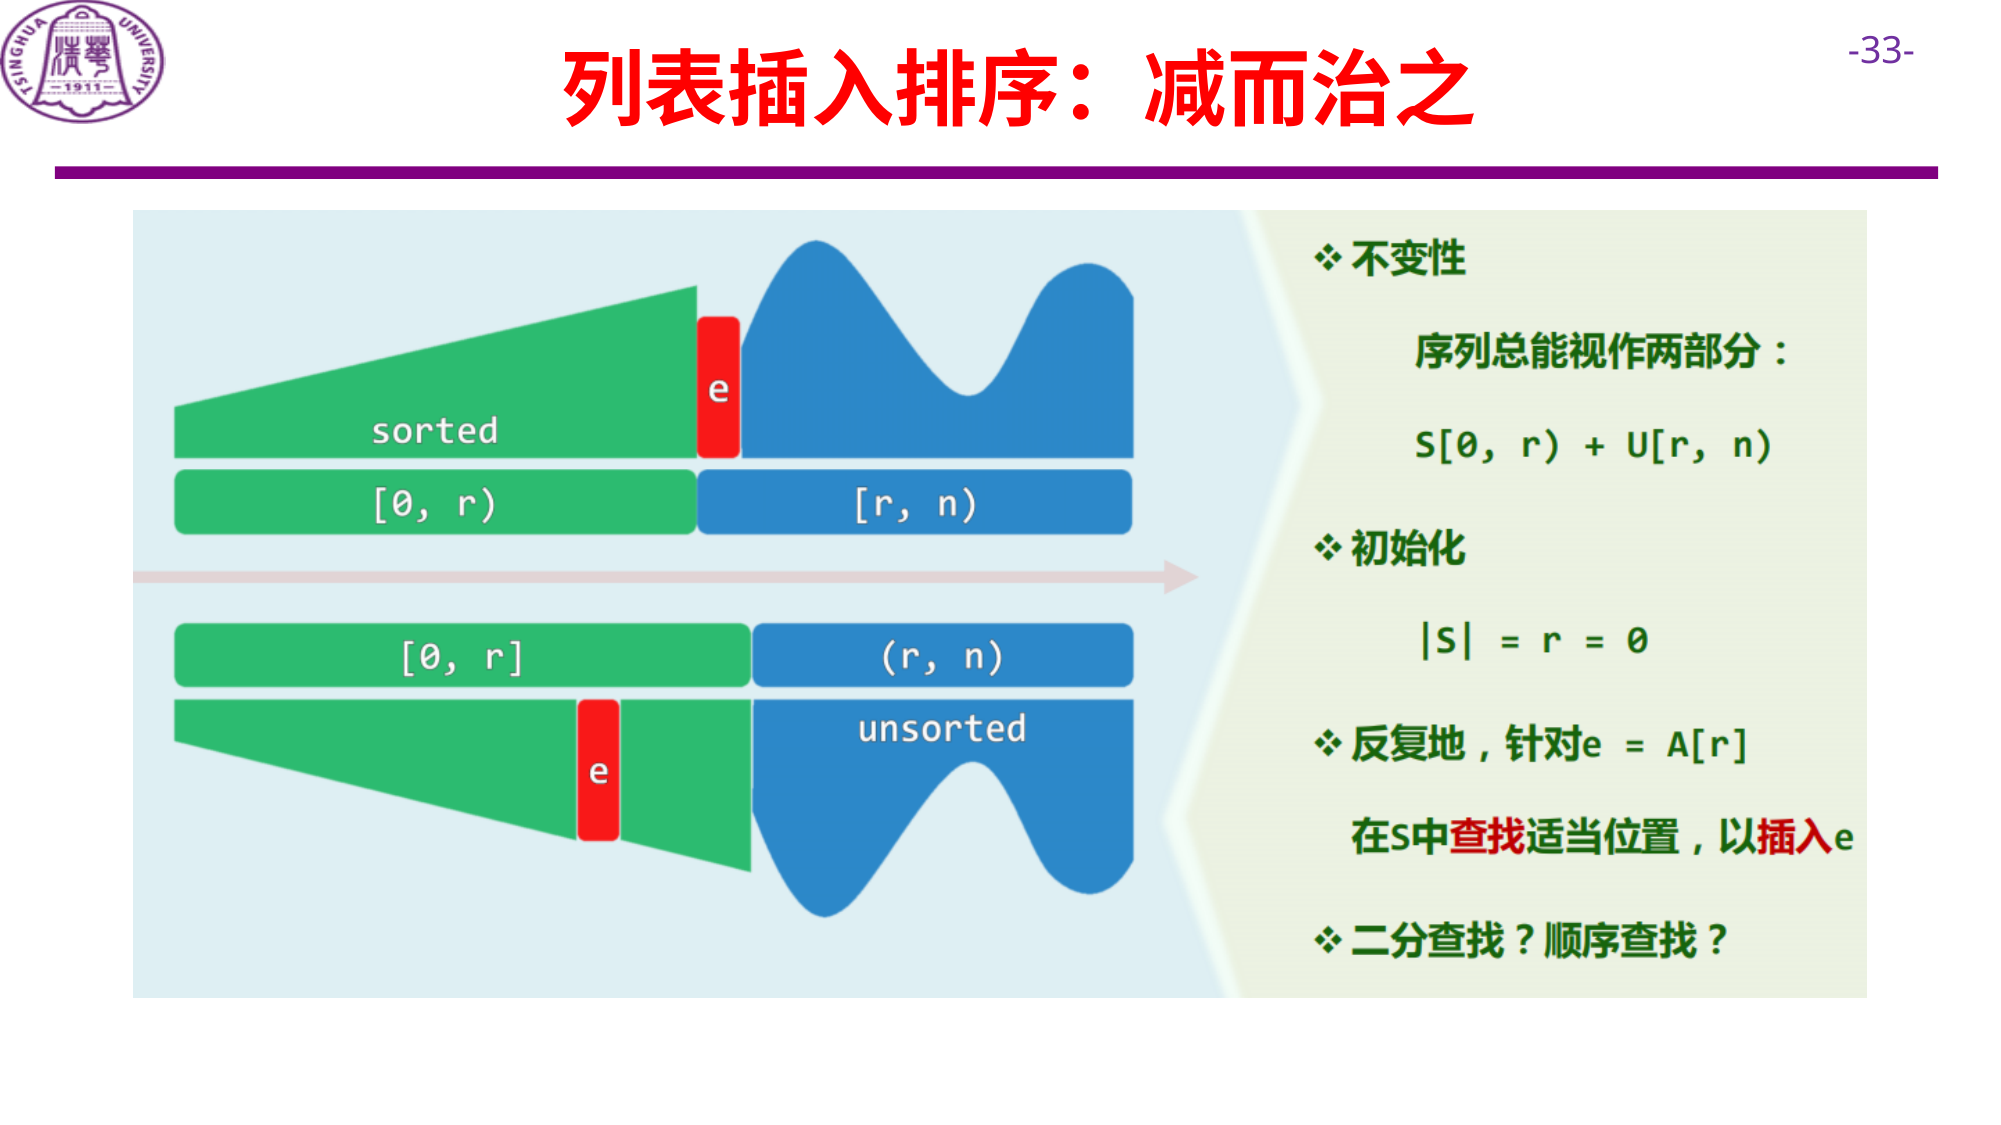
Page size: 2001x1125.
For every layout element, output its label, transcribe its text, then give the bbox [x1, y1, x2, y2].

title 列表插入排序：减而治之 [188, 10, 1851, 162]
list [133, 210, 1868, 998]
picture [0, 0, 166, 124]
